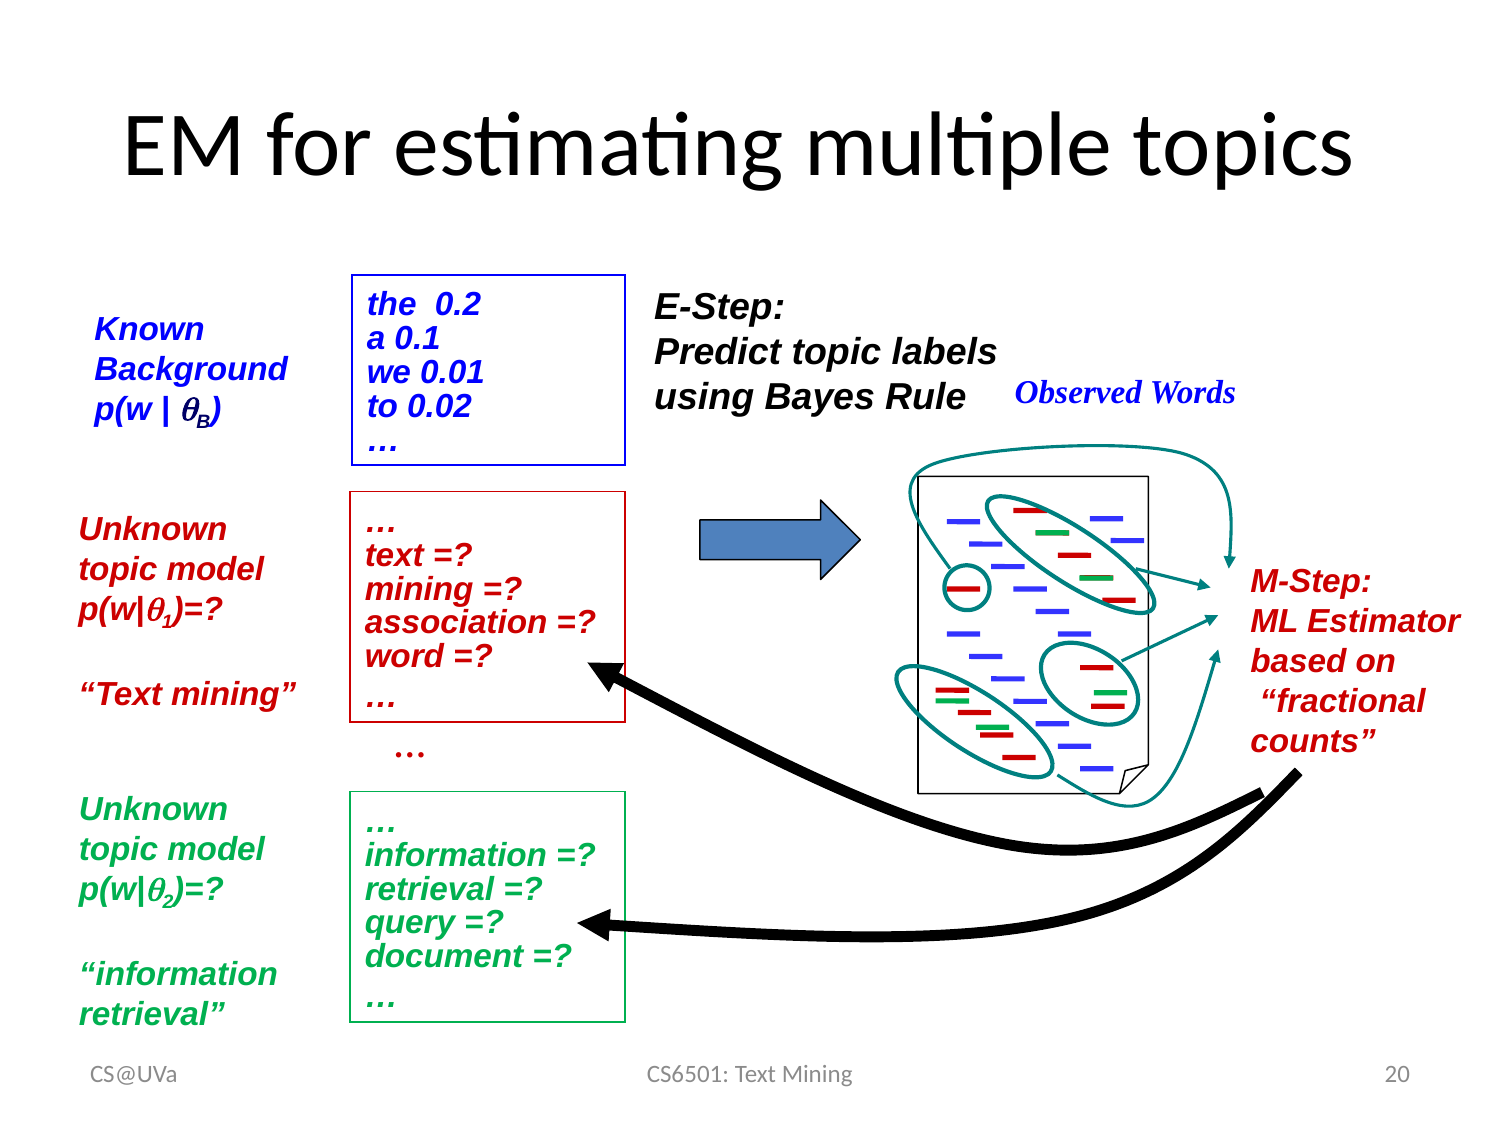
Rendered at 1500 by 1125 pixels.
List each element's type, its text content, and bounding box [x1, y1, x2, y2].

slide_number CS@UVa [75, 1046, 425, 1103]
text_box [629, 828, 1242, 937]
text_box Known Background p(w | B) [79, 299, 313, 440]
text_box [587, 662, 878, 805]
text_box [883, 437, 1478, 819]
text_box the 0.2 a 0.1 we 0.01 to 0.02 … [352, 274, 625, 466]
text_box Observed Words [1024, 362, 1415, 418]
text_box E-Step: Predict topic labels using Bayes Rule [639, 274, 1024, 425]
text_box [699, 500, 861, 580]
text_box [942, 828, 1024, 838]
text_box … text =? mining =? association =? word =? … [350, 491, 625, 722]
footer CS6501: Text Mining [512, 1042, 988, 1103]
text_box … [379, 716, 443, 772]
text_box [62, 779, 626, 1038]
title EM for estimating multiple topics [75, 45, 1425, 233]
slide_number 20 [1074, 1042, 1425, 1103]
text_box Unknown topic model p(w|1)=? “Text mining” [63, 499, 312, 720]
